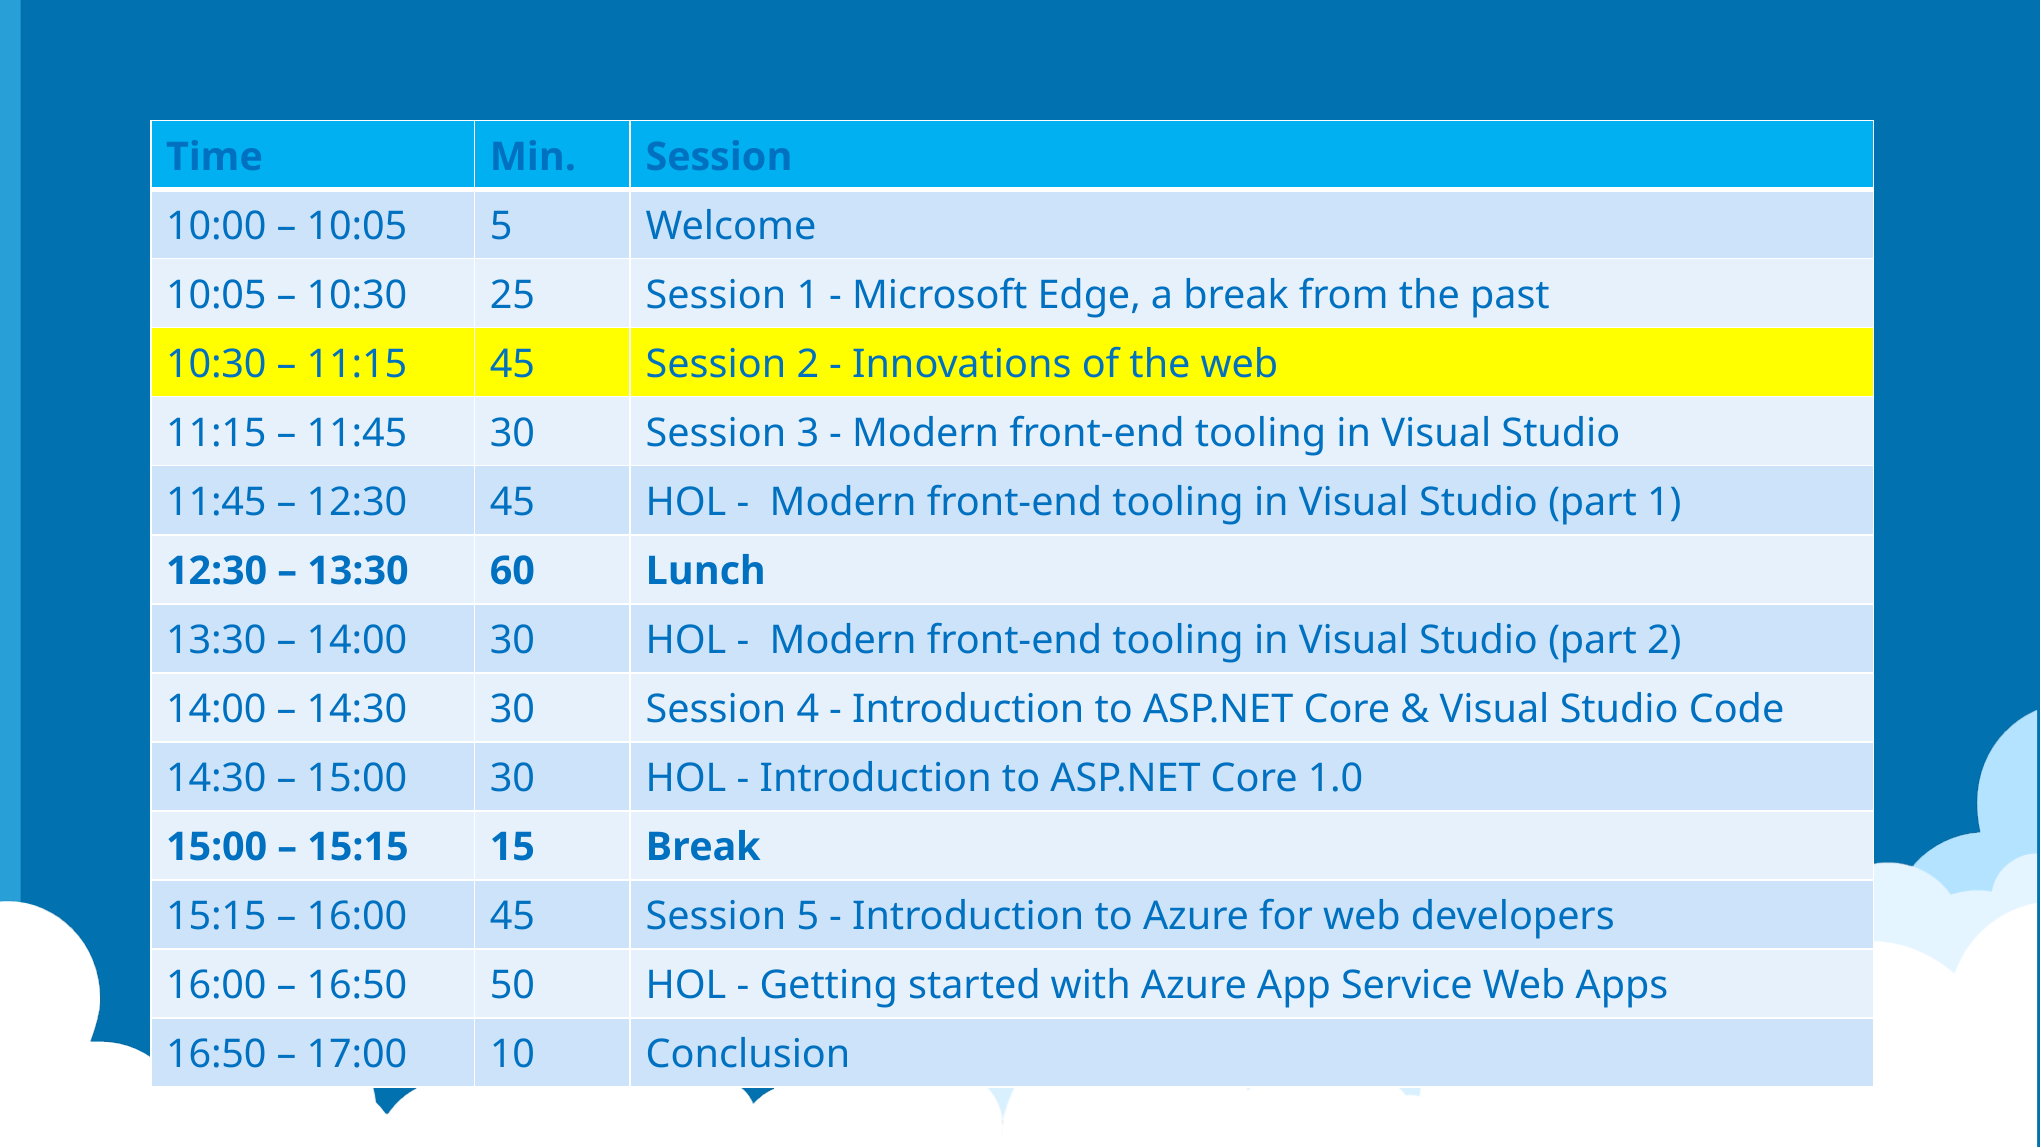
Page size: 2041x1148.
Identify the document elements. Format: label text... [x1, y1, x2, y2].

table_cell 16:00 – 16:50 [152, 950, 474, 1017]
table_cell 11:45 – 12:30 [152, 466, 474, 534]
table_header Min. [475, 121, 629, 187]
table_cell Lunch [631, 536, 1873, 603]
table_cell 13:30 – 14:00 [152, 605, 474, 672]
table_cell 30 [475, 674, 629, 741]
table_cell Session 5 - Introduction to Azure for web developers [631, 881, 1873, 948]
table_cell 30 [475, 397, 629, 465]
table_cell 15:00 – 15:15 [152, 812, 474, 879]
table_cell Session 3 - Modern front-end tooling in Visual Studio [631, 397, 1873, 465]
table_cell 15:15 – 16:00 [152, 881, 474, 948]
table_cell HOL - Getting started with Azure App Service Web Apps [631, 950, 1873, 1017]
table_cell Break [631, 812, 1873, 879]
table_cell 14:00 – 14:30 [152, 674, 474, 741]
table_cell 10:00 – 10:05 [152, 192, 474, 258]
table_cell 10:05 – 10:30 [152, 259, 474, 327]
table_cell 45 [475, 328, 629, 396]
table_cell 5 [475, 192, 629, 258]
table_cell 11:15 – 11:45 [152, 397, 474, 465]
table_header Session [631, 121, 1873, 187]
table_cell 60 [475, 536, 629, 603]
table_cell 30 [475, 743, 629, 810]
table_cell 16:50 – 17:00 [152, 1019, 474, 1086]
table_cell 14:30 – 15:00 [152, 743, 474, 810]
table_header Time [152, 121, 474, 187]
picture [0, 703, 2038, 1148]
table_cell HOL - Modern front-end tooling in Visual Studio (part 2) [631, 605, 1873, 672]
table_cell 50 [475, 950, 629, 1017]
table_cell 45 [475, 881, 629, 948]
table_cell Session 4 - Introduction to ASP.NET Core & Visual Studio Code [631, 674, 1873, 741]
table_cell 10:30 – 11:15 [152, 328, 474, 396]
table_cell Session 2 - Innovations of the web [631, 328, 1873, 396]
table_cell 30 [475, 605, 629, 672]
table_cell 45 [475, 466, 629, 534]
table_cell Conclusion [631, 1019, 1873, 1086]
table_cell 12:30 – 13:30 [152, 536, 474, 603]
table_cell HOL - Introduction to ASP.NET Core 1.0 [631, 743, 1873, 810]
table_cell Welcome [631, 192, 1873, 258]
table_cell HOL - Modern front-end tooling in Visual Studio (part 1) [631, 466, 1873, 534]
table_cell 10 [475, 1019, 629, 1086]
table_cell 25 [475, 259, 629, 327]
table_cell 15 [475, 812, 629, 879]
table_cell Session 1 - Microsoft Edge, a break from the past [631, 259, 1873, 327]
